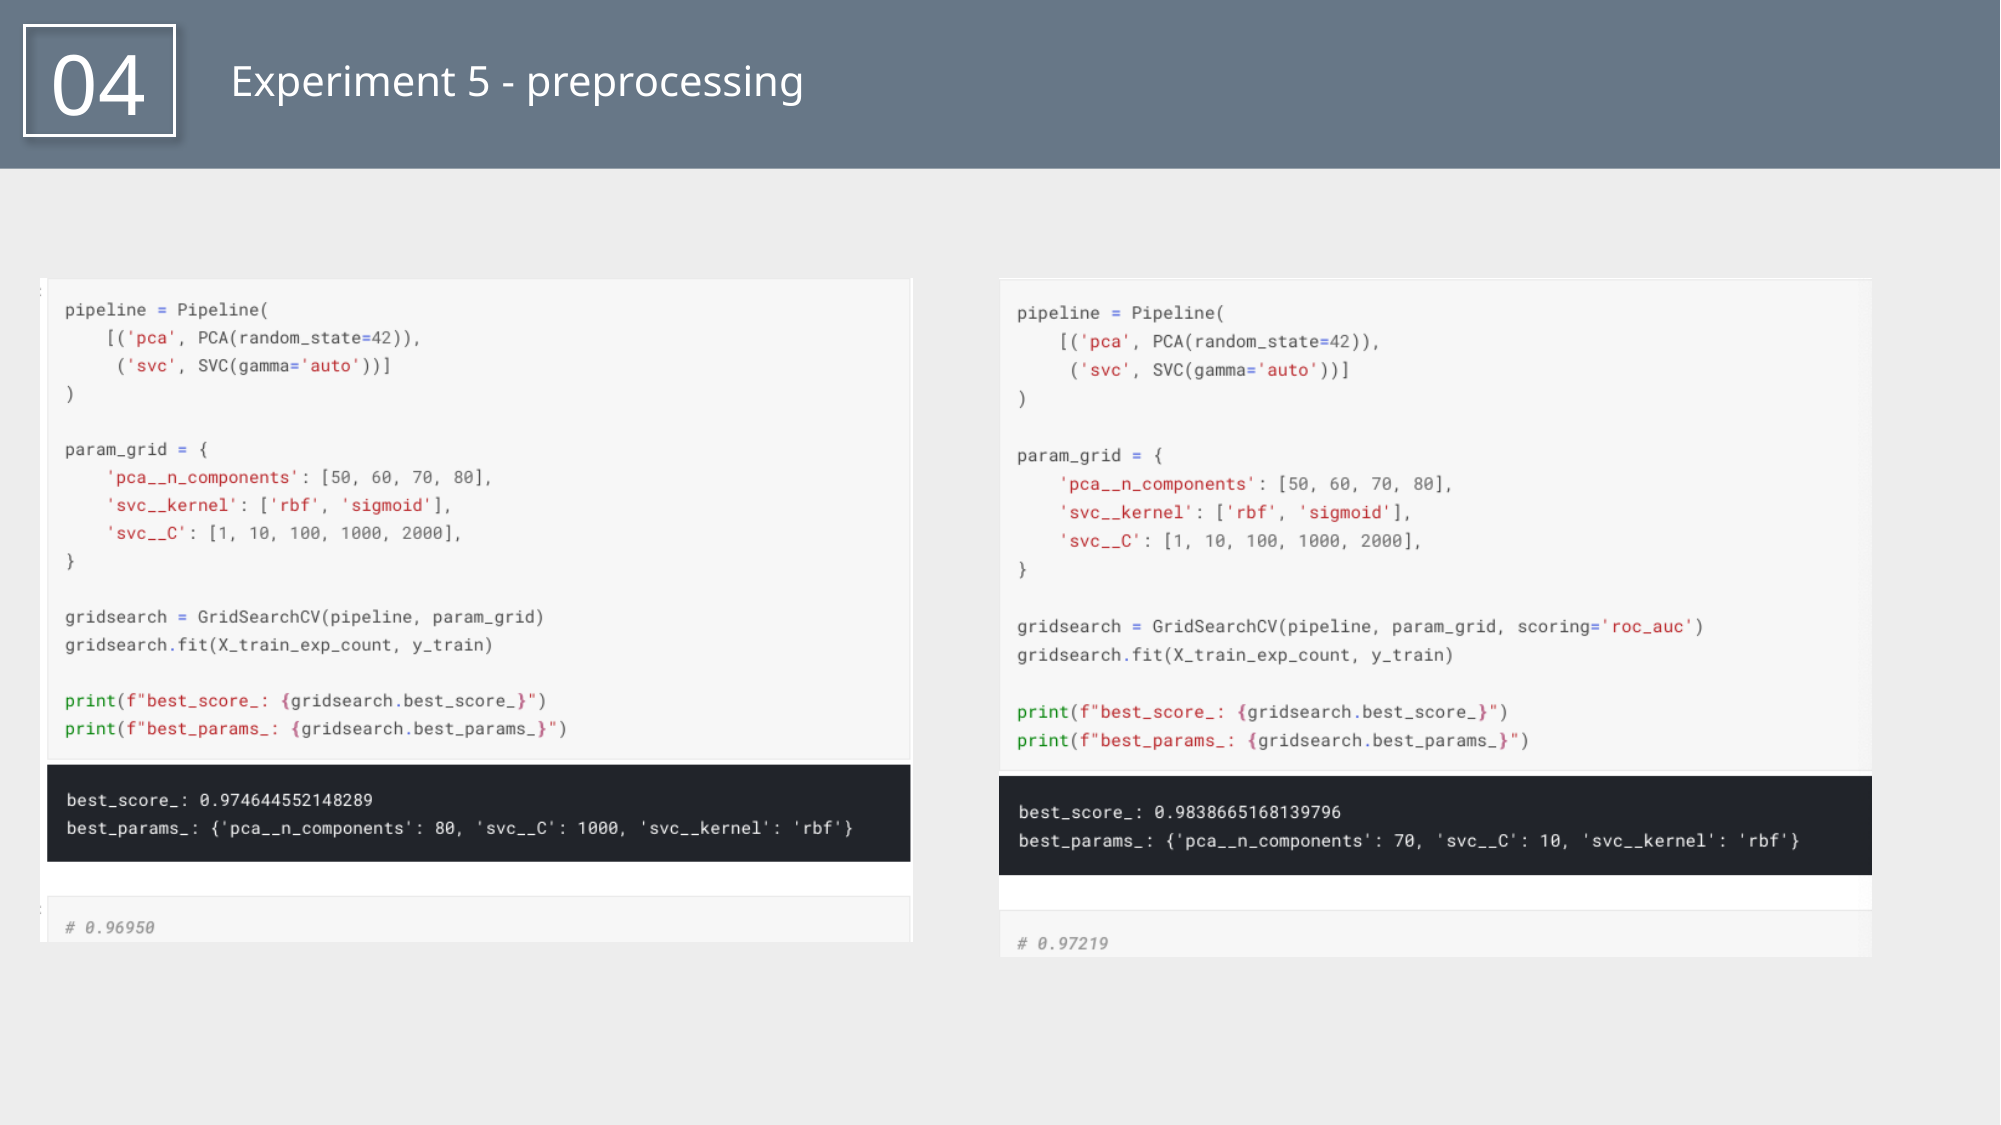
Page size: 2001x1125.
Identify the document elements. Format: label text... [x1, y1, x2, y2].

text_box [23, 24, 176, 137]
text_box 04 [36, 25, 161, 140]
picture [999, 278, 1872, 957]
text_box Experiment 5 - preprocessing [215, 47, 1157, 113]
text_box [0, 0, 2000, 170]
picture [40, 278, 913, 942]
